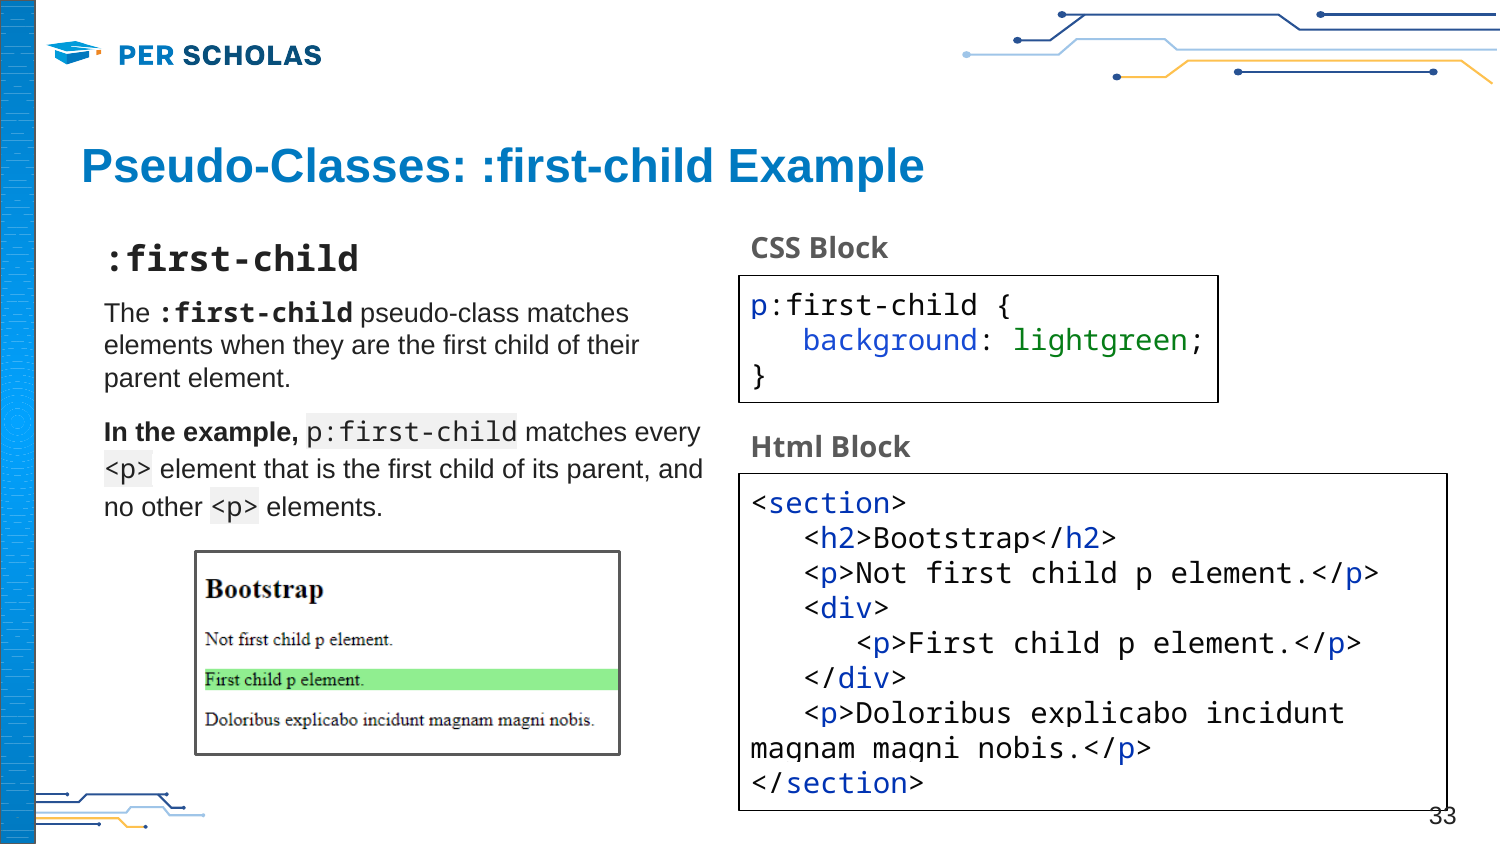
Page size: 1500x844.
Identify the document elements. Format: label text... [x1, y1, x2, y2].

text_box CSS Block [739, 218, 1109, 276]
text_box Html Block [739, 416, 1109, 475]
title Pseudo-Classes: :first-child Example [69, 119, 1402, 207]
text_box <section> <h2>Bootstrap</h2> <p>Not first child p element.</p> <div> <p>First child p element.</p> </div> <p>Doloribus explicabo incidunt magnam magni nobis.</p> </section> [739, 473, 1448, 811]
picture [36, 17, 339, 83]
picture [196, 552, 618, 754]
text_box :first-child The :first-child pseudo-class matches elements when they are the first child of their parent element. In the example, p:first-child matches every <p> element that is the first child of its parent, and no other <p> elements. Result [92, 218, 723, 732]
text_box p:first-child { background: lightgreen; } [739, 275, 1219, 403]
slide_number ‹#› [1395, 768, 1491, 836]
